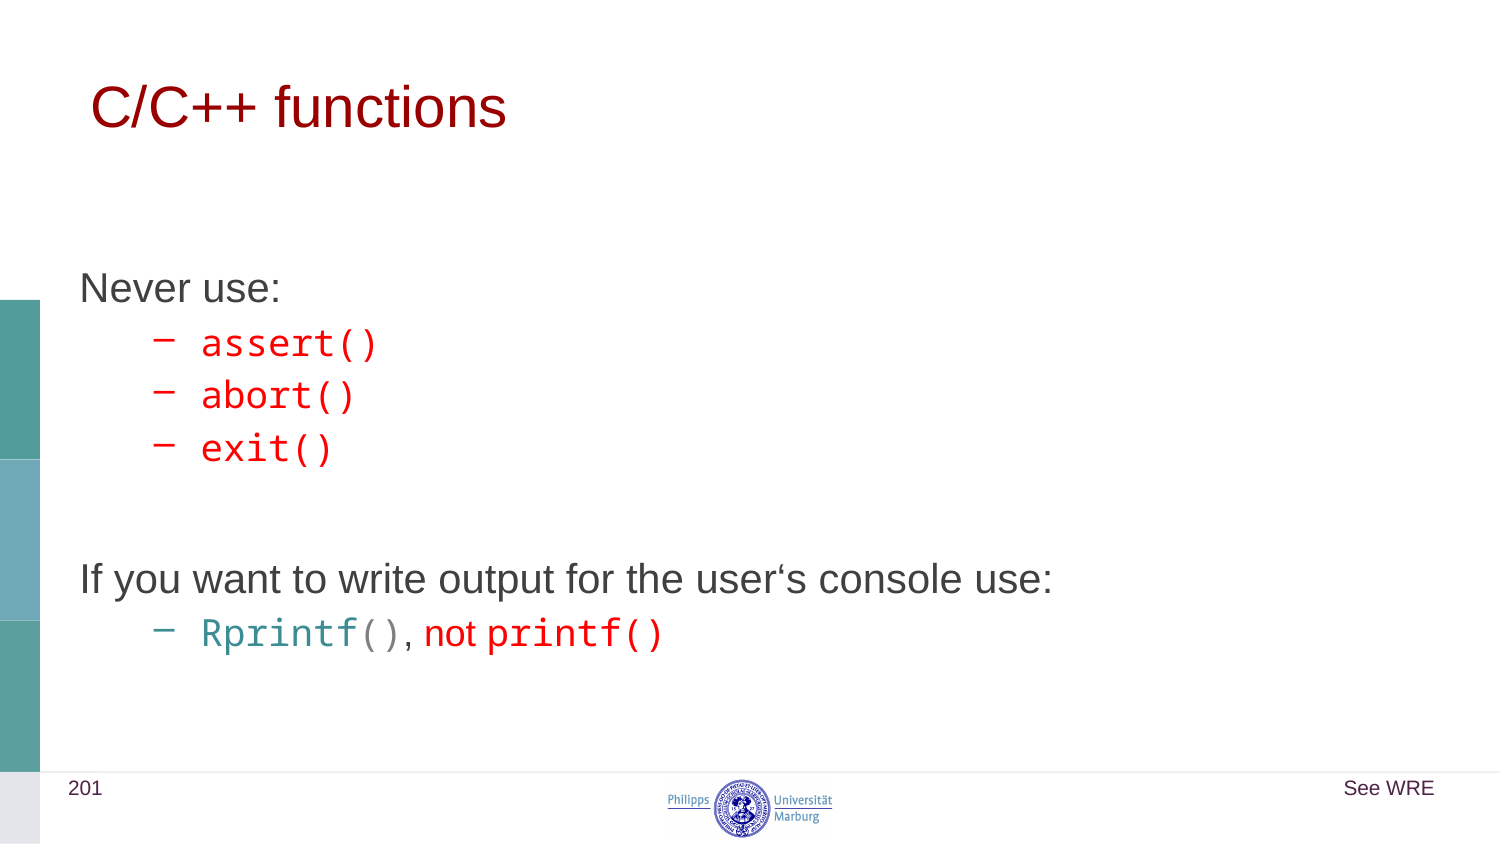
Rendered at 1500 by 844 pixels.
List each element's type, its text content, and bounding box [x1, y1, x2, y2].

list Never use: assert() abort() exit() If you want to write output for the user‘s console use: Rprintf(), not printf() [53, 253, 1404, 752]
title C/C++ functions [75, 33, 1425, 175]
footer See WRE [974, 767, 1450, 826]
picture [667, 779, 833, 838]
slide_number 201 [53, 766, 404, 826]
